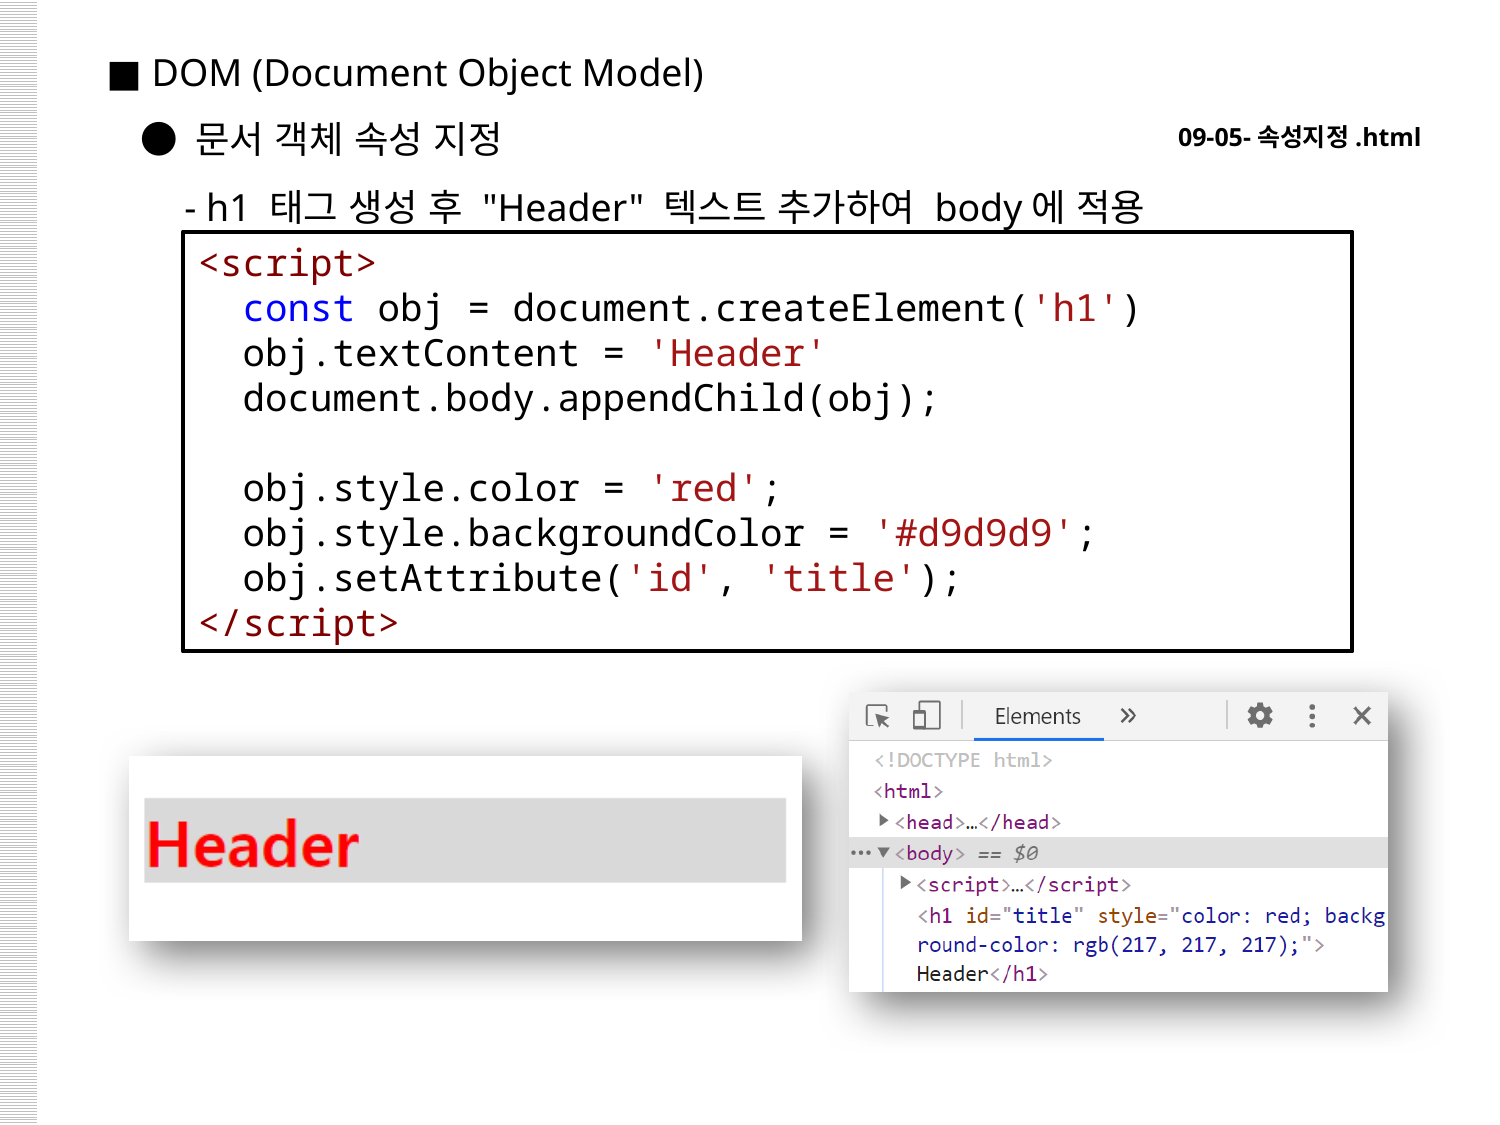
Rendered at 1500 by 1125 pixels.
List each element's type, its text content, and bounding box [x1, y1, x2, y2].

text_box <script> const obj = document.createElement('h1') obj.textContent = 'Header' document.body.appendChild(obj); obj.style.color = 'red'; obj.style.backgroundColor = '#d9d9d9'; obj.setAttribute('id', 'title'); </script> [181, 230, 1354, 653]
text_box ■ DOM (Document Object Model) ● 문서 객체 속성 지정 - h1 태그 생성 후 "Header" 텍스트 추가하여 body에 적용 [91, 19, 1161, 237]
picture [129, 755, 802, 941]
text_box 09-05-속성지정.html [1163, 113, 1437, 159]
picture [849, 692, 1389, 992]
